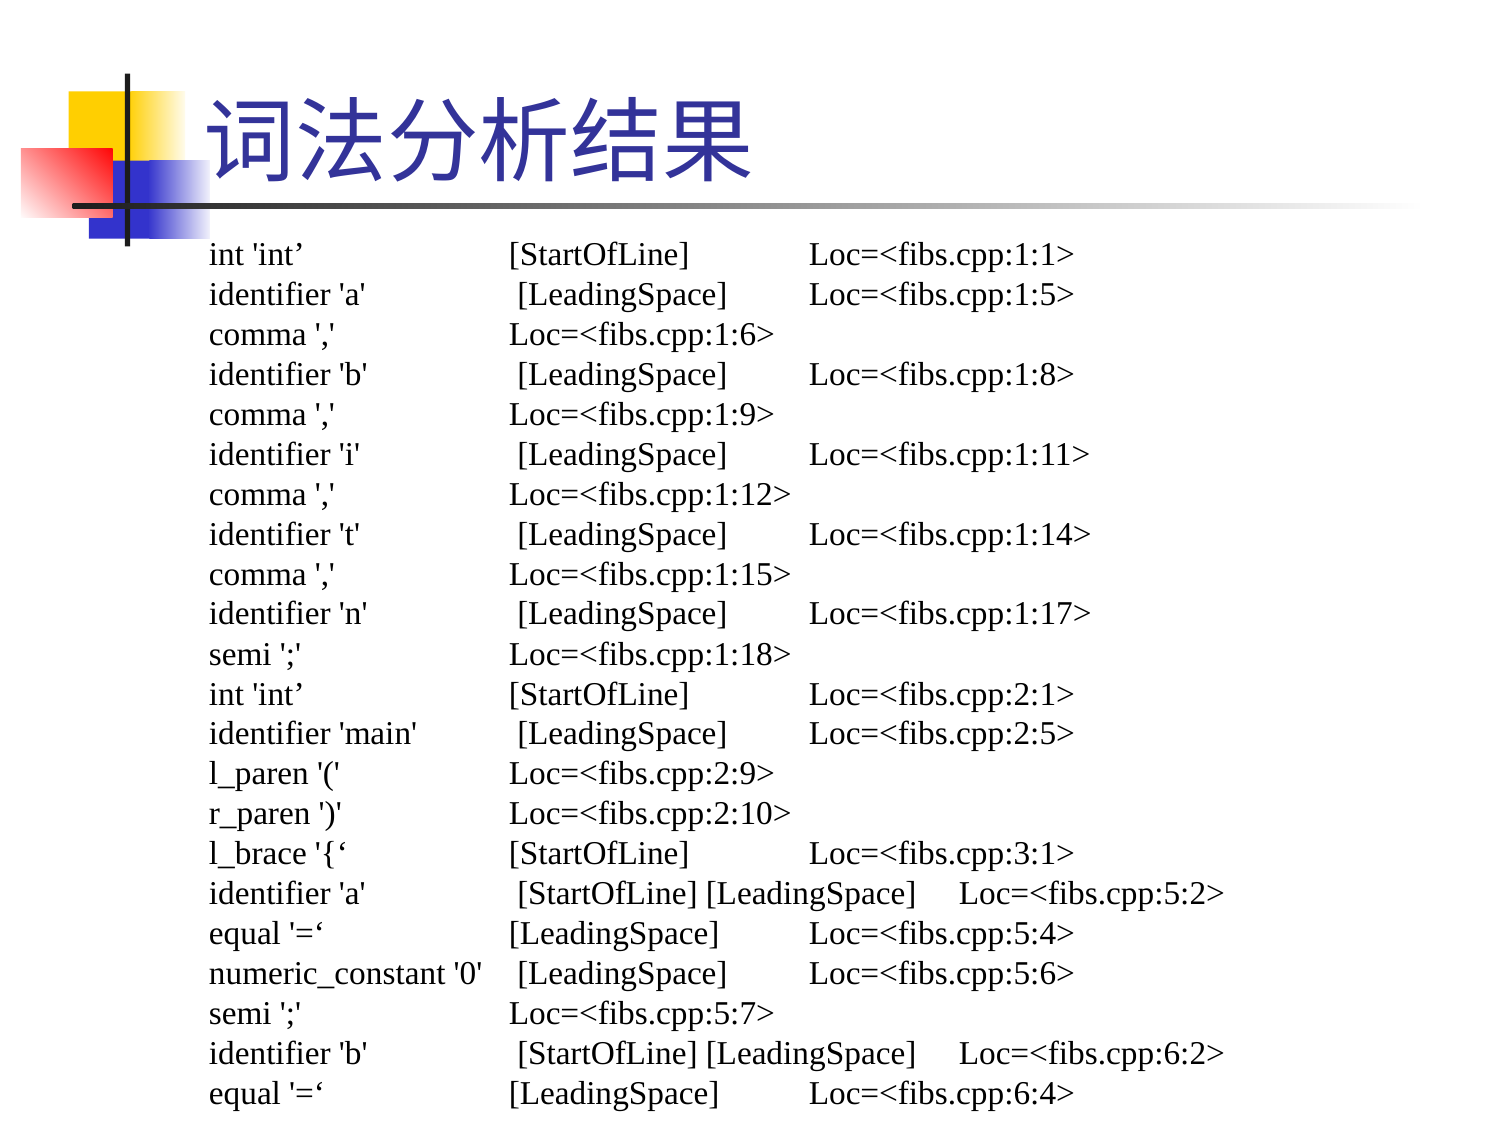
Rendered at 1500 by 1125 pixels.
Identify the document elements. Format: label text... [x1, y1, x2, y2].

list int 'int’ [StartOfLine] Loc=<fibs.cpp:1:1> identifier 'a' [LeadingSpace] Loc=<fibs.cpp:1:5> comma ',' Loc=<fibs.cpp:1:6> identifier 'b' [LeadingSpace] Loc=<fibs.cpp:1:8> comma ',' Loc=<fibs.cpp:1:9> identifier 'i' [LeadingSpace] Loc=<fibs.cpp:1:11> comma ',' Loc=<fibs.cpp:1:12> identifier 't' [LeadingSpace] Loc=<fibs.cpp:1:14> comma ',' Loc=<fibs.cpp:1:15> identifier 'n' [LeadingSpace] Loc=<fibs.cpp:1:17> semi ';' Loc=<fibs.cpp:1:18> int 'int’ [StartOfLine] Loc=<fibs.cpp:2:1> identifier 'main' [LeadingSpace] Loc=<fibs.cpp:2:5> l_paren '(' Loc=<fibs.cpp:2:9> r_paren ')' Loc=<fibs.cpp:2:10> l_brace '{‘ [StartOfLine] Loc=<fibs.cpp:3:1> identifier 'a' [StartOfLine] [LeadingSpace] Loc=<fibs.cpp:5:2> equal '=‘ [LeadingSpace] Loc=<fibs.cpp:5:4> numeric_constant '0' [LeadingSpace] Loc=<fibs.cpp:5:6> semi ';' Loc=<fibs.cpp:5:7> identifier 'b' [StartOfLine] [LeadingSpace] Loc=<fibs.cpp:6:2> equal '=‘ [LeadingSpace] Loc=<fibs.cpp:6:4> [193, 224, 1469, 1125]
title 词法分析结果 [188, 12, 1468, 200]
